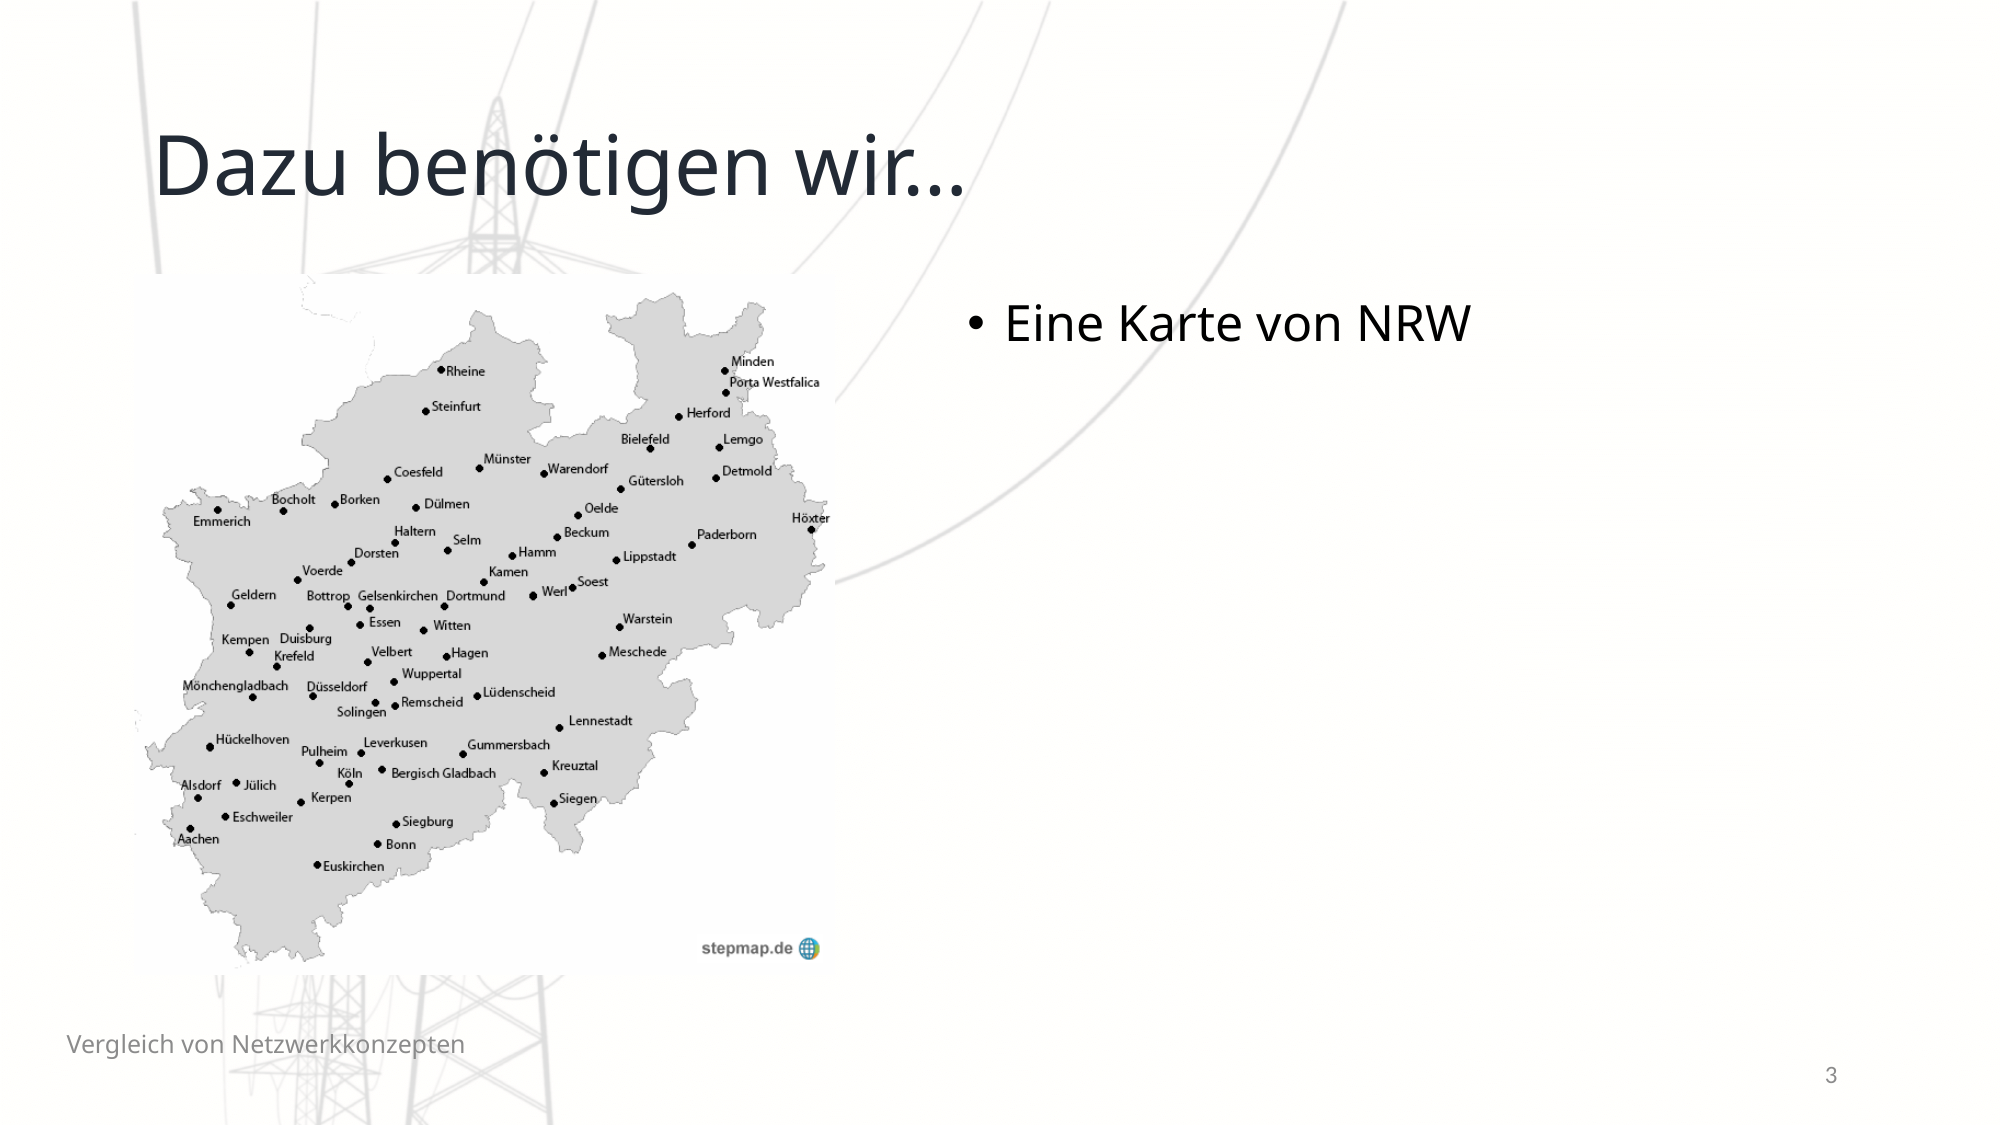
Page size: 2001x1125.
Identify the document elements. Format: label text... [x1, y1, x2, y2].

text_box Vergleich von Netzwerkkonzepten [37, 1013, 497, 1074]
list Eine Karte von NRW [952, 284, 1861, 949]
title Dazu benötigen wir… [137, 59, 1863, 278]
picture [134, 274, 835, 975]
slide_number 3 [1402, 1043, 1853, 1104]
